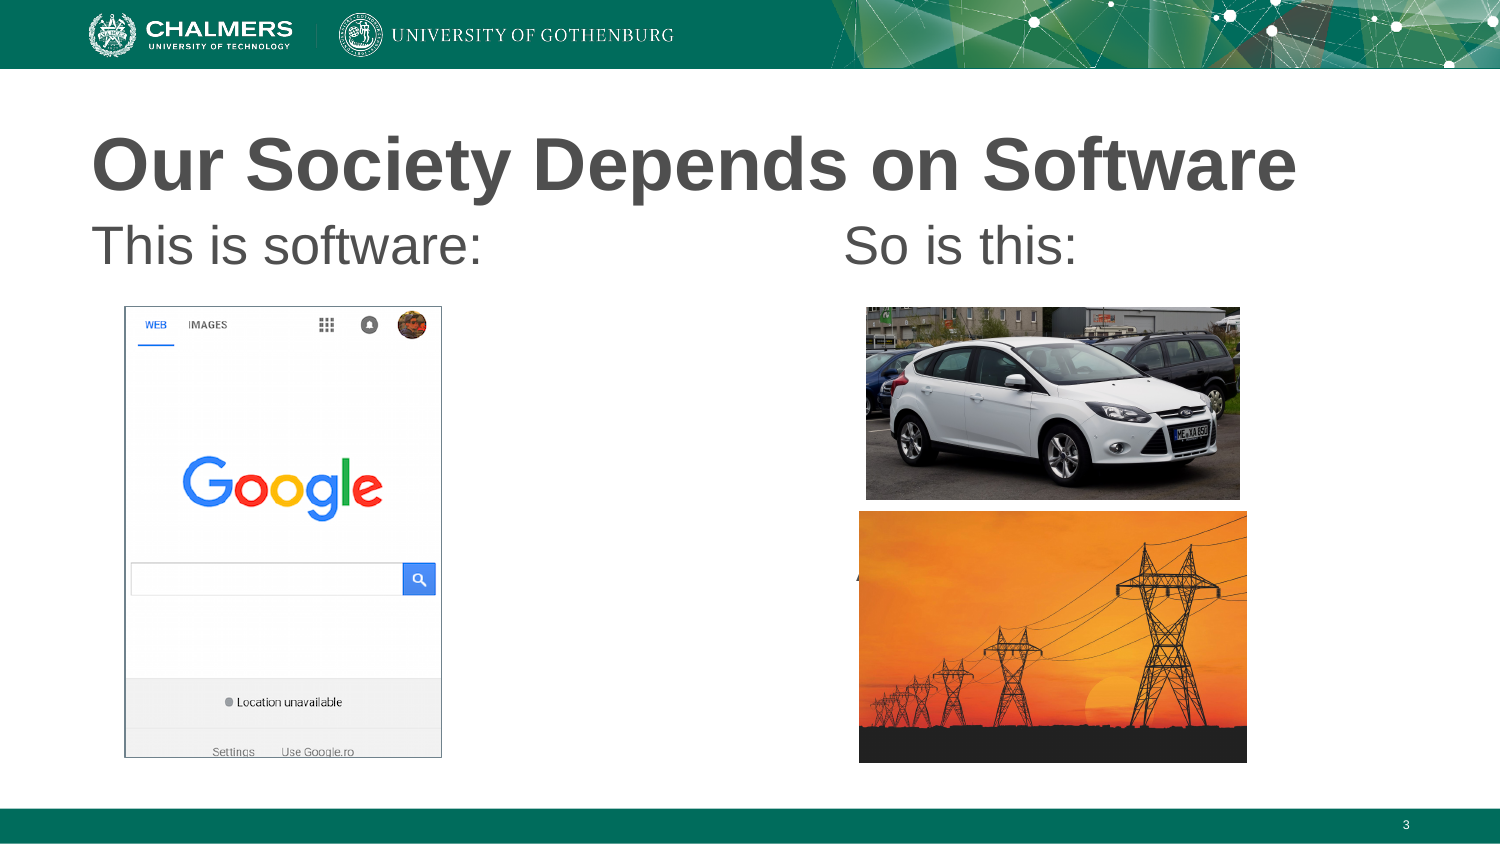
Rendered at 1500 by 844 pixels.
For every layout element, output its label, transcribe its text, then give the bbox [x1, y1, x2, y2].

picture [759, 0, 1500, 68]
picture [858, 511, 1248, 763]
picture [866, 306, 1240, 500]
slide_number ‹#› [1074, 809, 1425, 844]
picture [125, 306, 441, 758]
picture [64, 0, 696, 85]
list This is software: So is this: Also, this: [76, 210, 1425, 782]
title Our Society Depends on Software [76, 100, 1425, 210]
